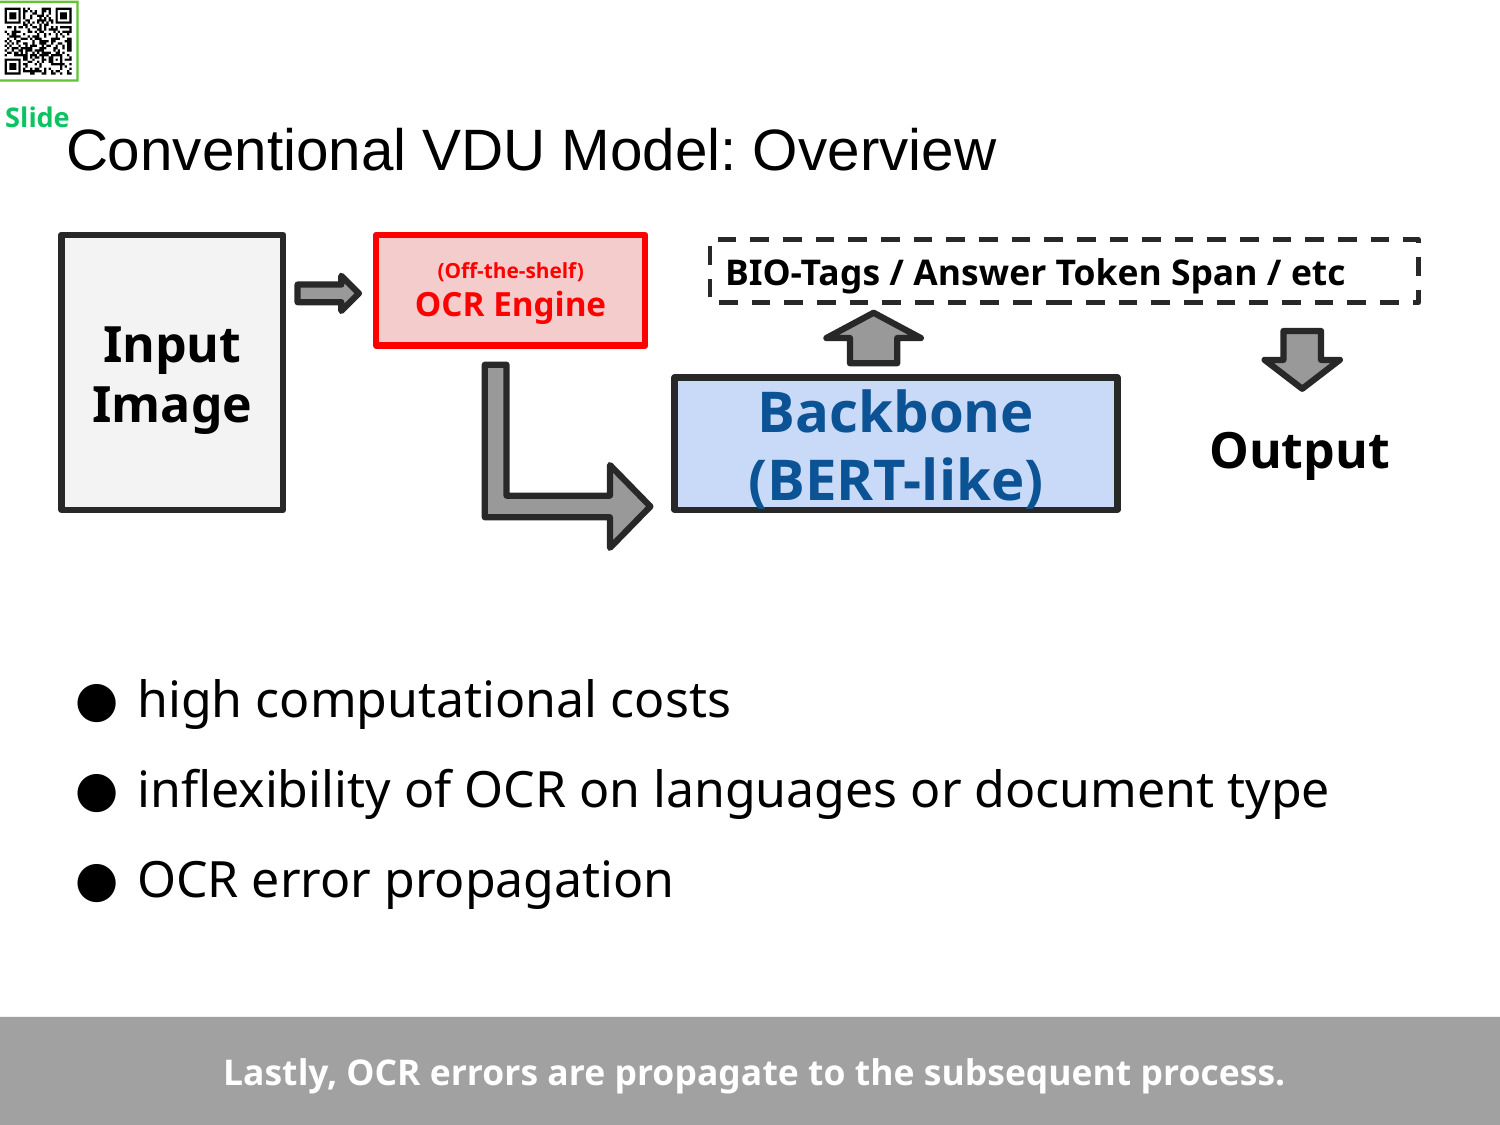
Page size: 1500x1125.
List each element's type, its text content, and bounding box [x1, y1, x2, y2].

text_box [484, 364, 651, 548]
text_box high computational costs inflexibility of OCR on languages or document type OCR error propagation [47, 622, 1407, 923]
text_box Input Image [61, 234, 284, 510]
text_box Slide [0, 69, 100, 149]
text_box [826, 312, 921, 364]
text_box [297, 275, 359, 311]
text_box (Off-the-shelf) OCR Engine [376, 234, 646, 346]
text_box Lastly, OCR errors are propagate to the subsequent process. [0, 1016, 1500, 1125]
text_box Output [1194, 403, 1500, 494]
picture [0, 0, 80, 83]
title Conventional VDU Model: Overview [51, 97, 1449, 223]
text_box [1264, 331, 1340, 389]
text_box BIO-Tags / Answer Token Span / etc [710, 239, 1419, 303]
text_box Backbone (BERT-like) [674, 377, 1118, 510]
